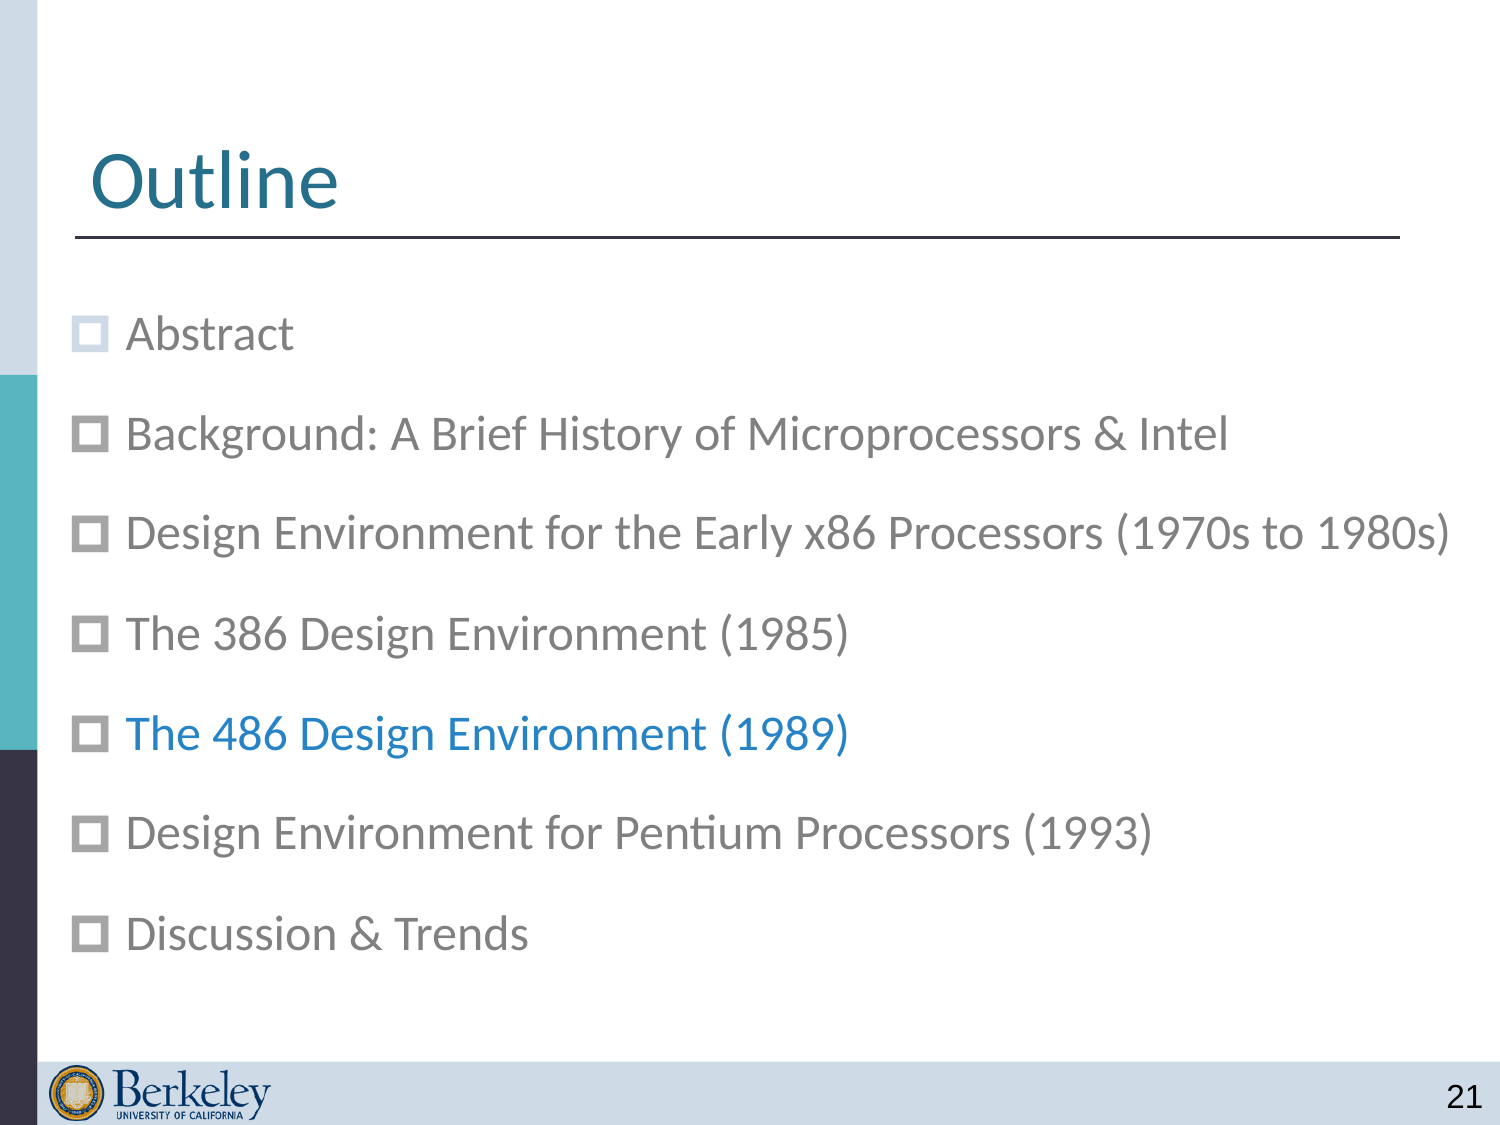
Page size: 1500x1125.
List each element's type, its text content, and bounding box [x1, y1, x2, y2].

slide_number 21 [1343, 1067, 1499, 1116]
picture [49, 1065, 274, 1121]
list Abstract Background: A Brief History of Microprocessors & Intel Design Environment for the Early x86 Processors (1970s to 1980s) The 386 Design Environment (1985) The 486 Design Environment (1989) Design Environment for Pentium Processors (1993) Discussion & Trends [54, 262, 1500, 1006]
title Outline [75, 45, 1425, 233]
